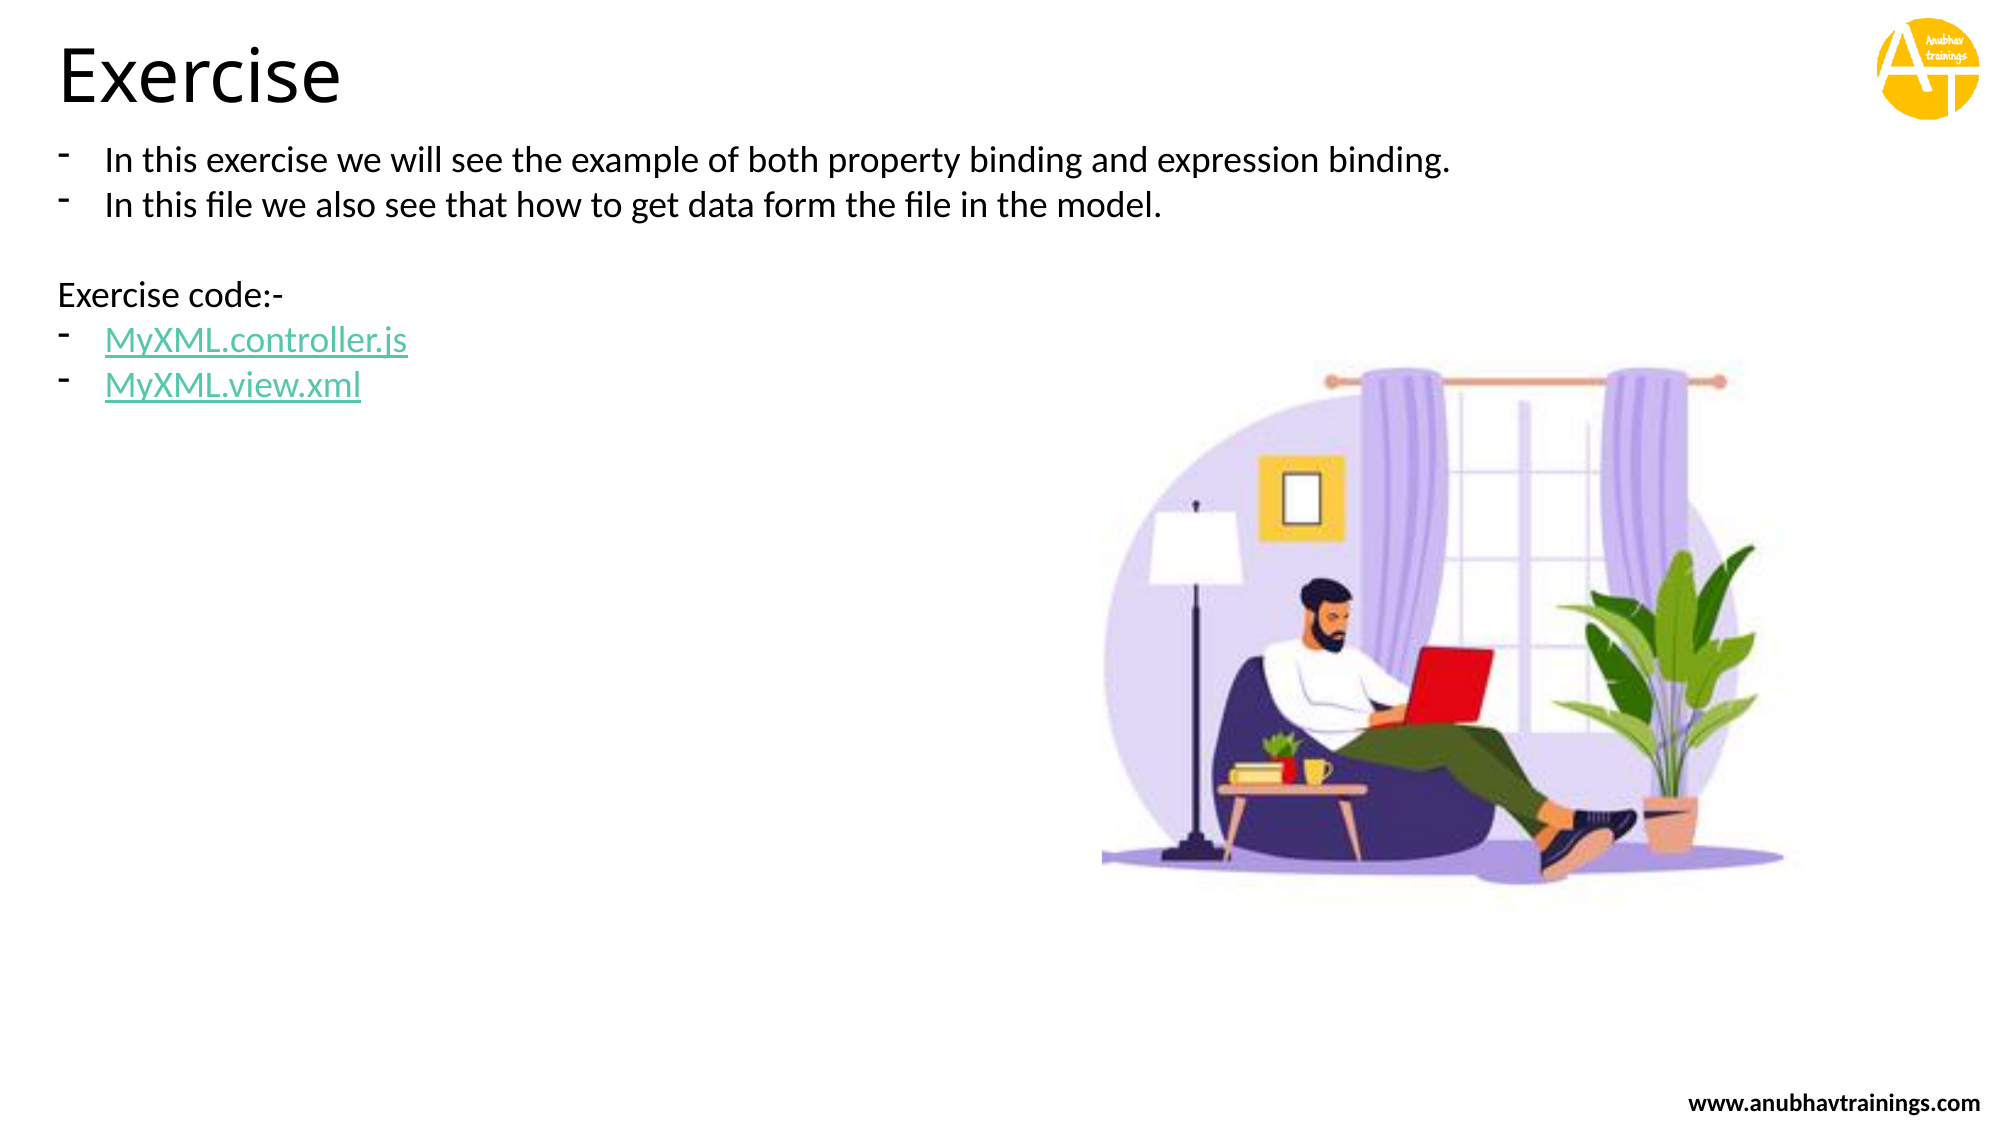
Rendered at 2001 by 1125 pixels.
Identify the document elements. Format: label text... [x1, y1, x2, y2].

footer www.anubhavtrainings.com [1669, 1089, 2000, 1114]
text_box Exercise [42, 30, 1319, 127]
text_box In this exercise we will see the example of both property binding and expression binding. In this file we also see that how to get data form the file in the model. Exercise code:- MyXML.controller.js MyXML.view.xml [42, 127, 1874, 413]
picture [1866, 11, 1985, 128]
picture [1101, 244, 1867, 1010]
